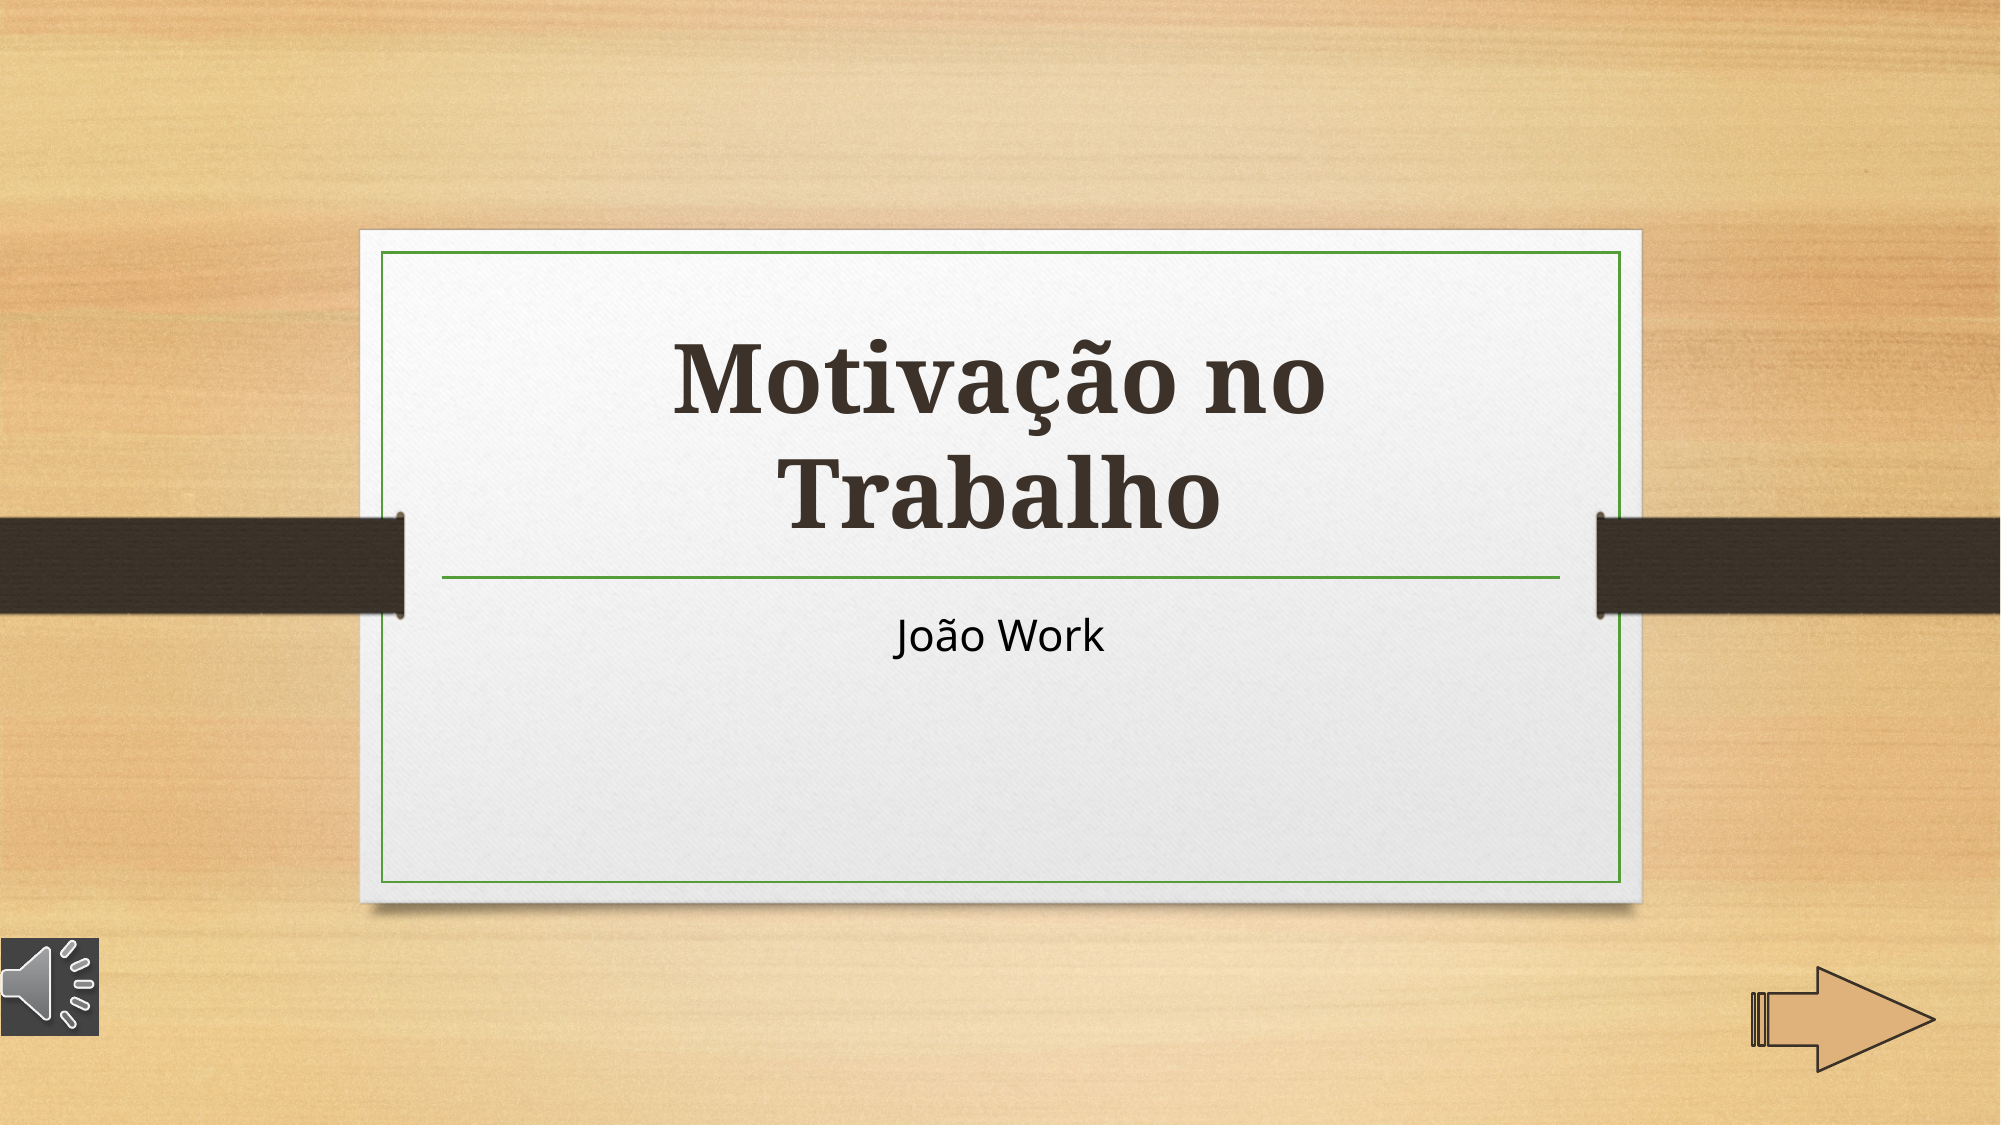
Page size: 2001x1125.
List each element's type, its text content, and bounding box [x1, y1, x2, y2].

text_box [1751, 992, 1756, 1047]
picture [0, 0, 2001, 1125]
title Motivação no Trabalho [441, 306, 1560, 556]
subtitle João Work [441, 600, 1560, 817]
text_box [1757, 966, 1937, 1073]
